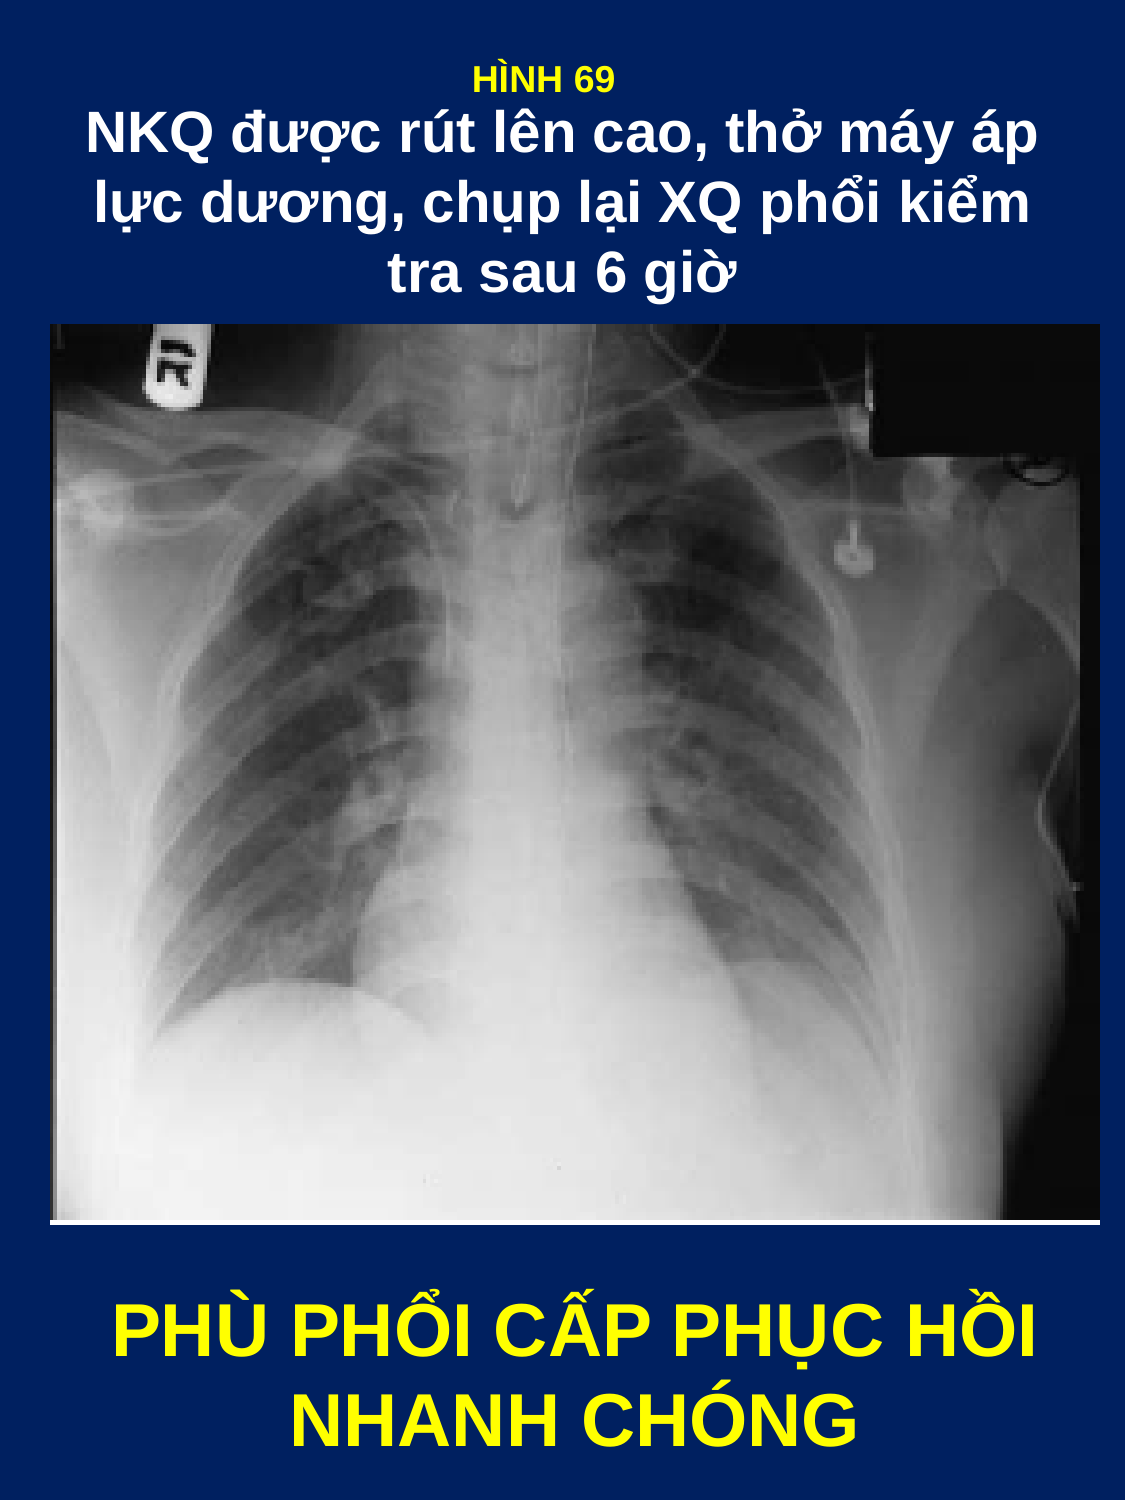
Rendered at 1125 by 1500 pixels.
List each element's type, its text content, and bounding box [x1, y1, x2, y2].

slide_number HÌNH 68 [412, 37, 675, 118]
title NKQ được rút lên cao, thở máy áp lực dương, chụp lại XQ phổi kiểm tra sau 6 giờ [50, 187, 1075, 312]
list PHÙ PHỔI CẤP PHỤC HỒI NHANH CHÓNG [50, 1273, 1100, 1450]
picture [49, 324, 1101, 1226]
